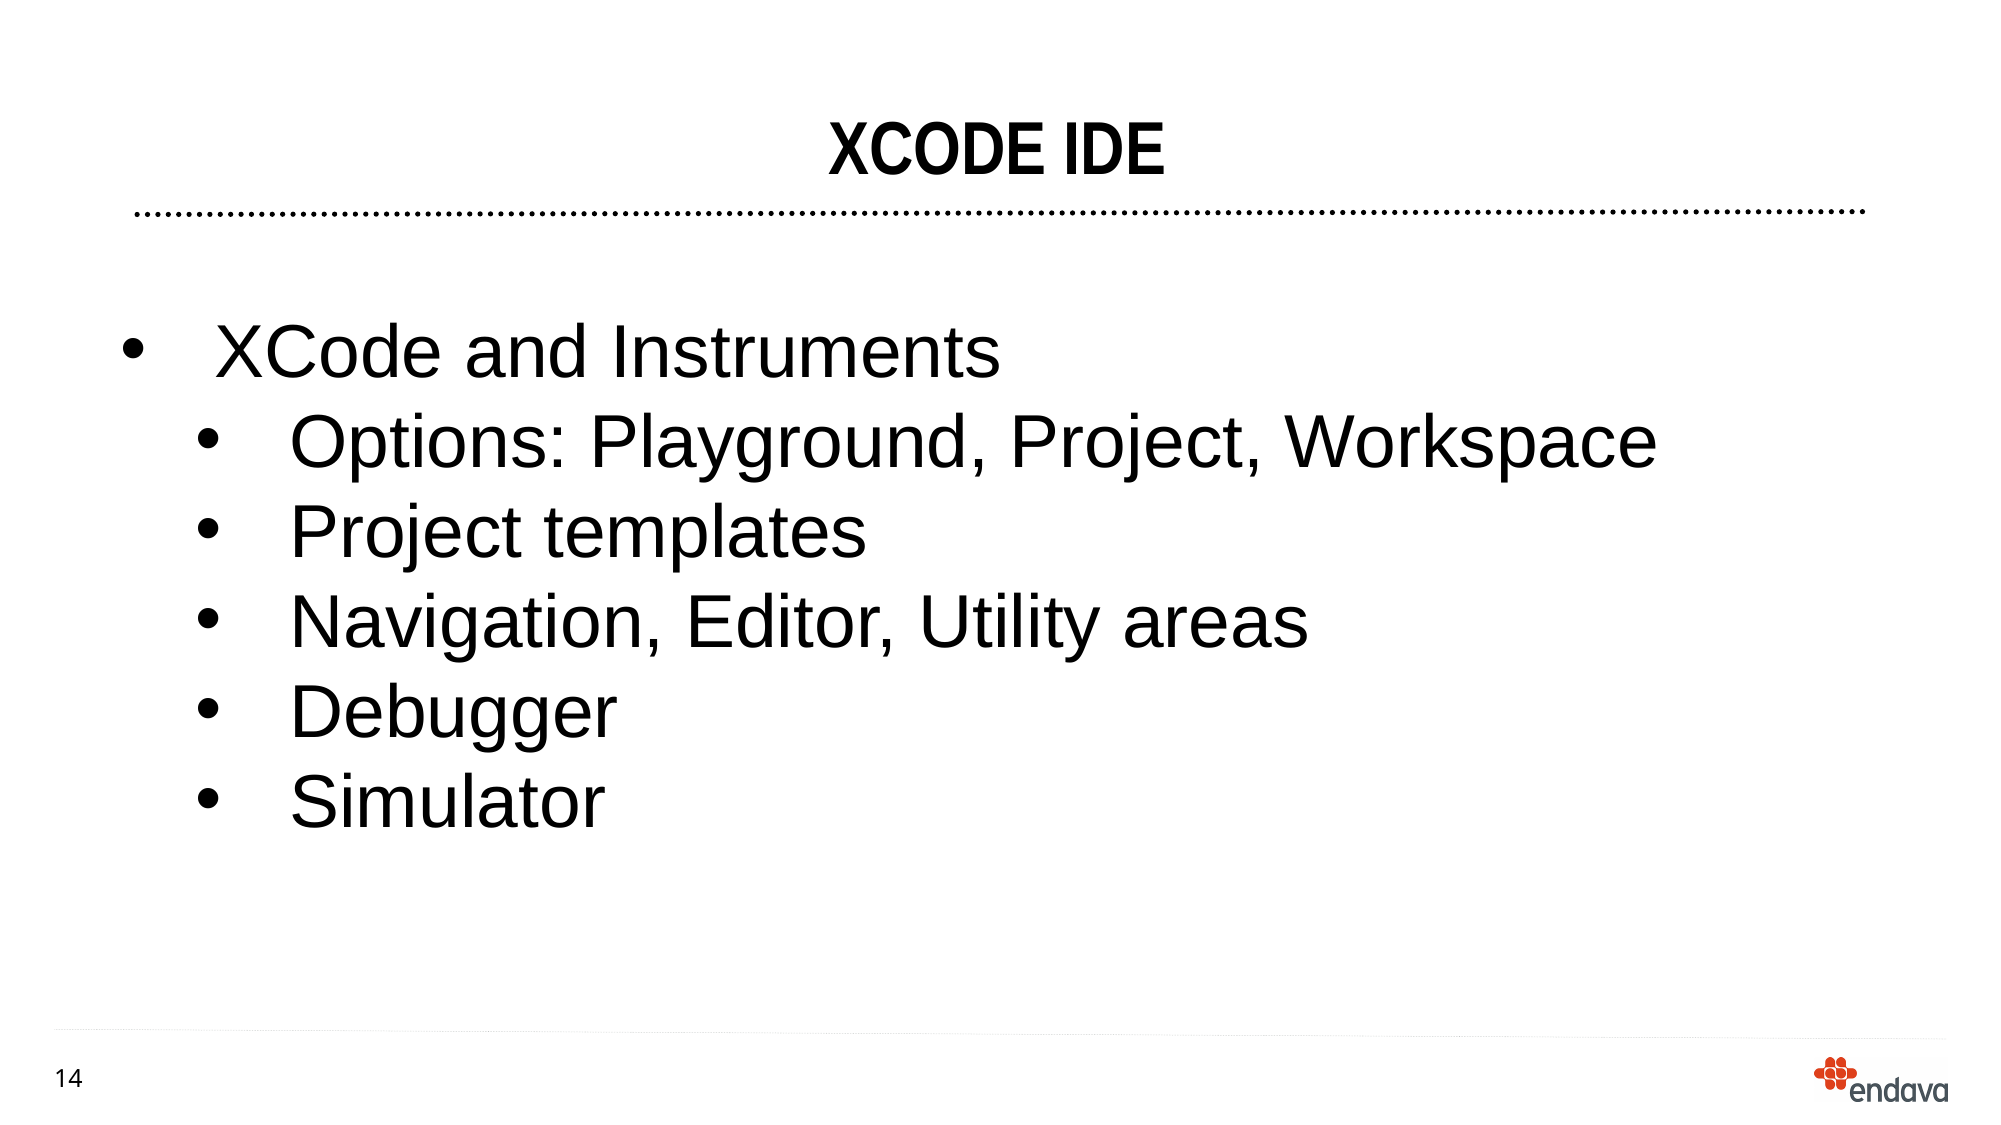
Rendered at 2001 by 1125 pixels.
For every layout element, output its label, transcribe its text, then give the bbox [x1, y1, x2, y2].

picture [1814, 1057, 1948, 1102]
text_box XCode and Instruments Options: Playground, Project, Workspace Project templates Navigation, Editor, Utility areas Debugger Simulator [105, 294, 1884, 850]
title XCODE IDE [198, 26, 1812, 195]
